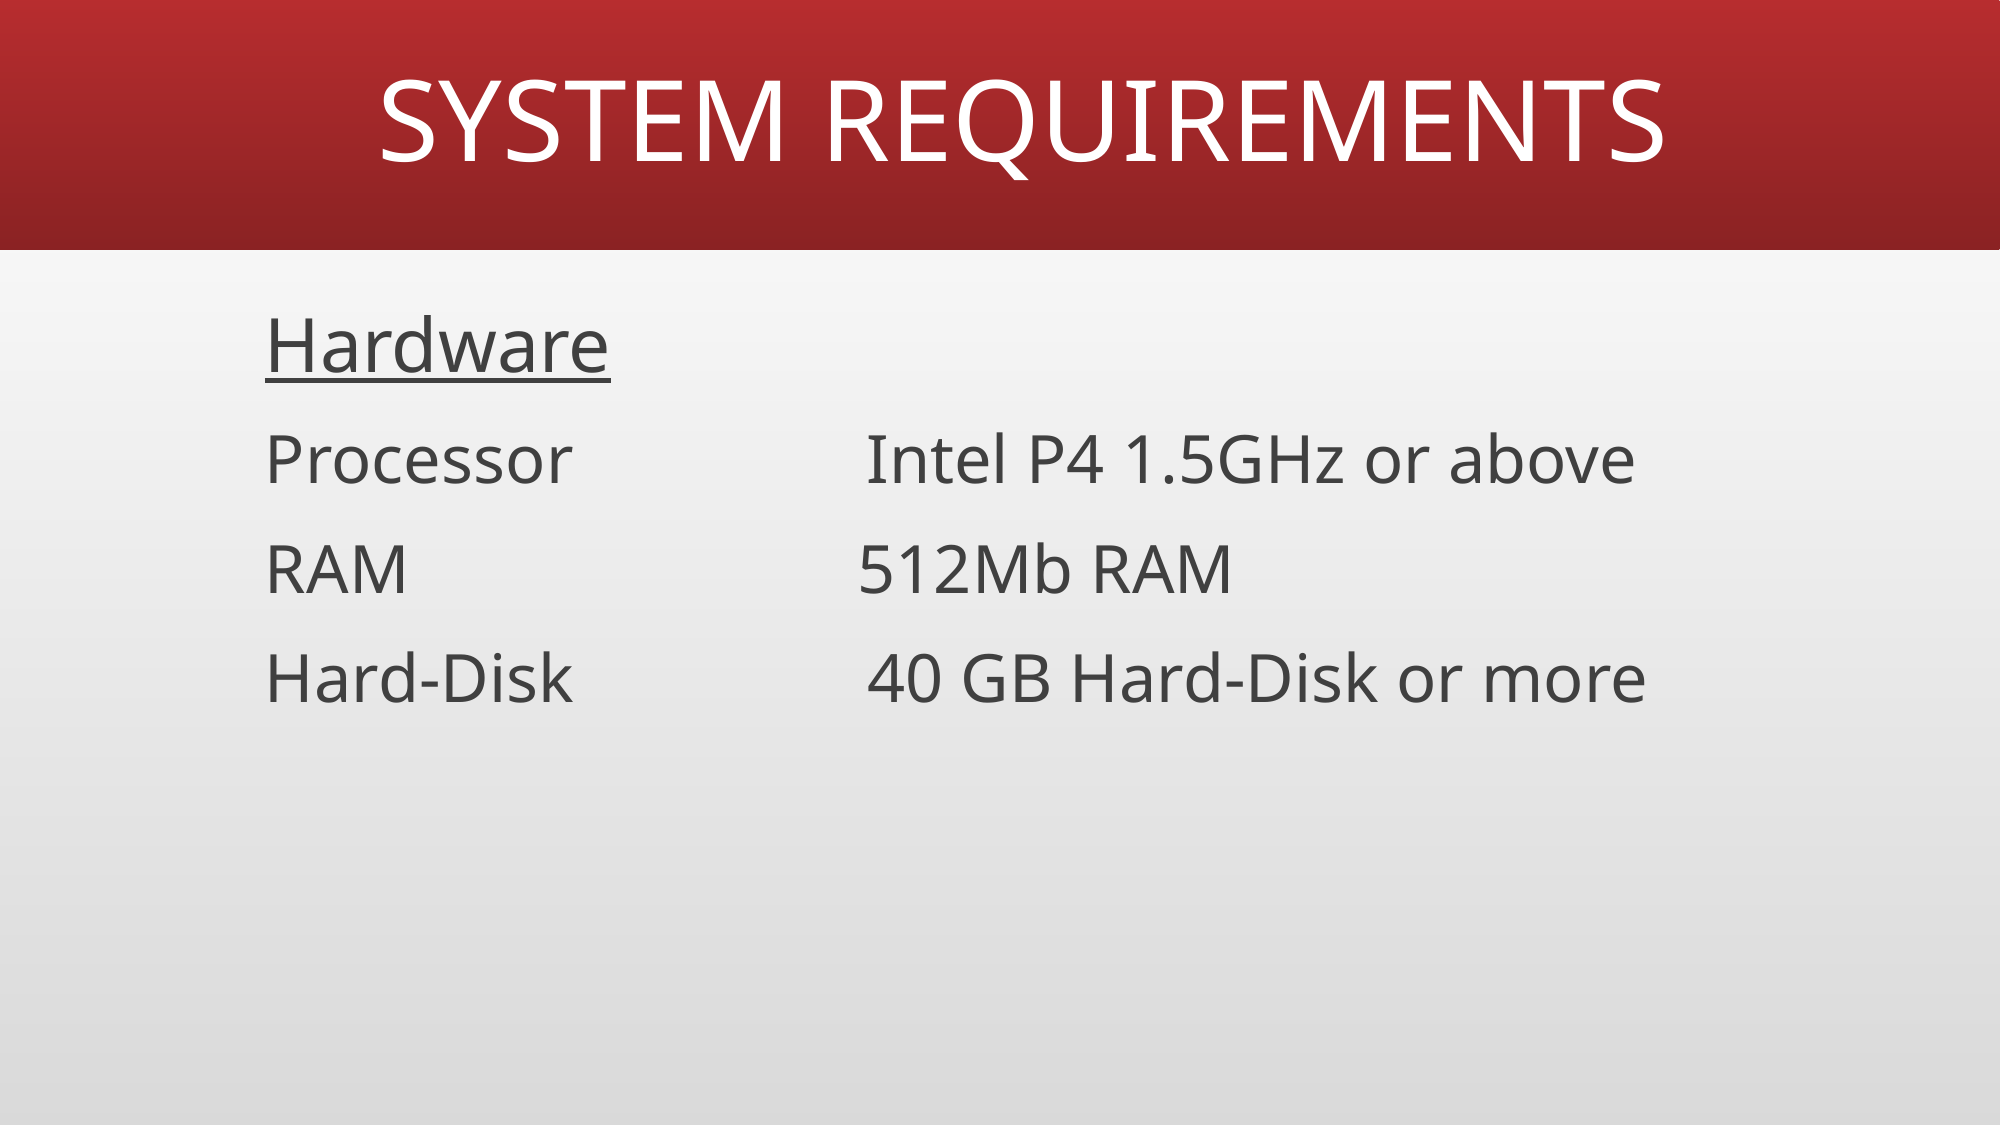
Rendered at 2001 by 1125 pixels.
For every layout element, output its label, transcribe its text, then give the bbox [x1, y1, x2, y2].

list Hardware Processor Intel P4 1.5GHz or above RAM 512Mb RAM Hard-Disk 40 GB Hard-Disk or more [249, 299, 1750, 1050]
title SYSTEM REQUIREMENTS [362, 16, 1825, 234]
